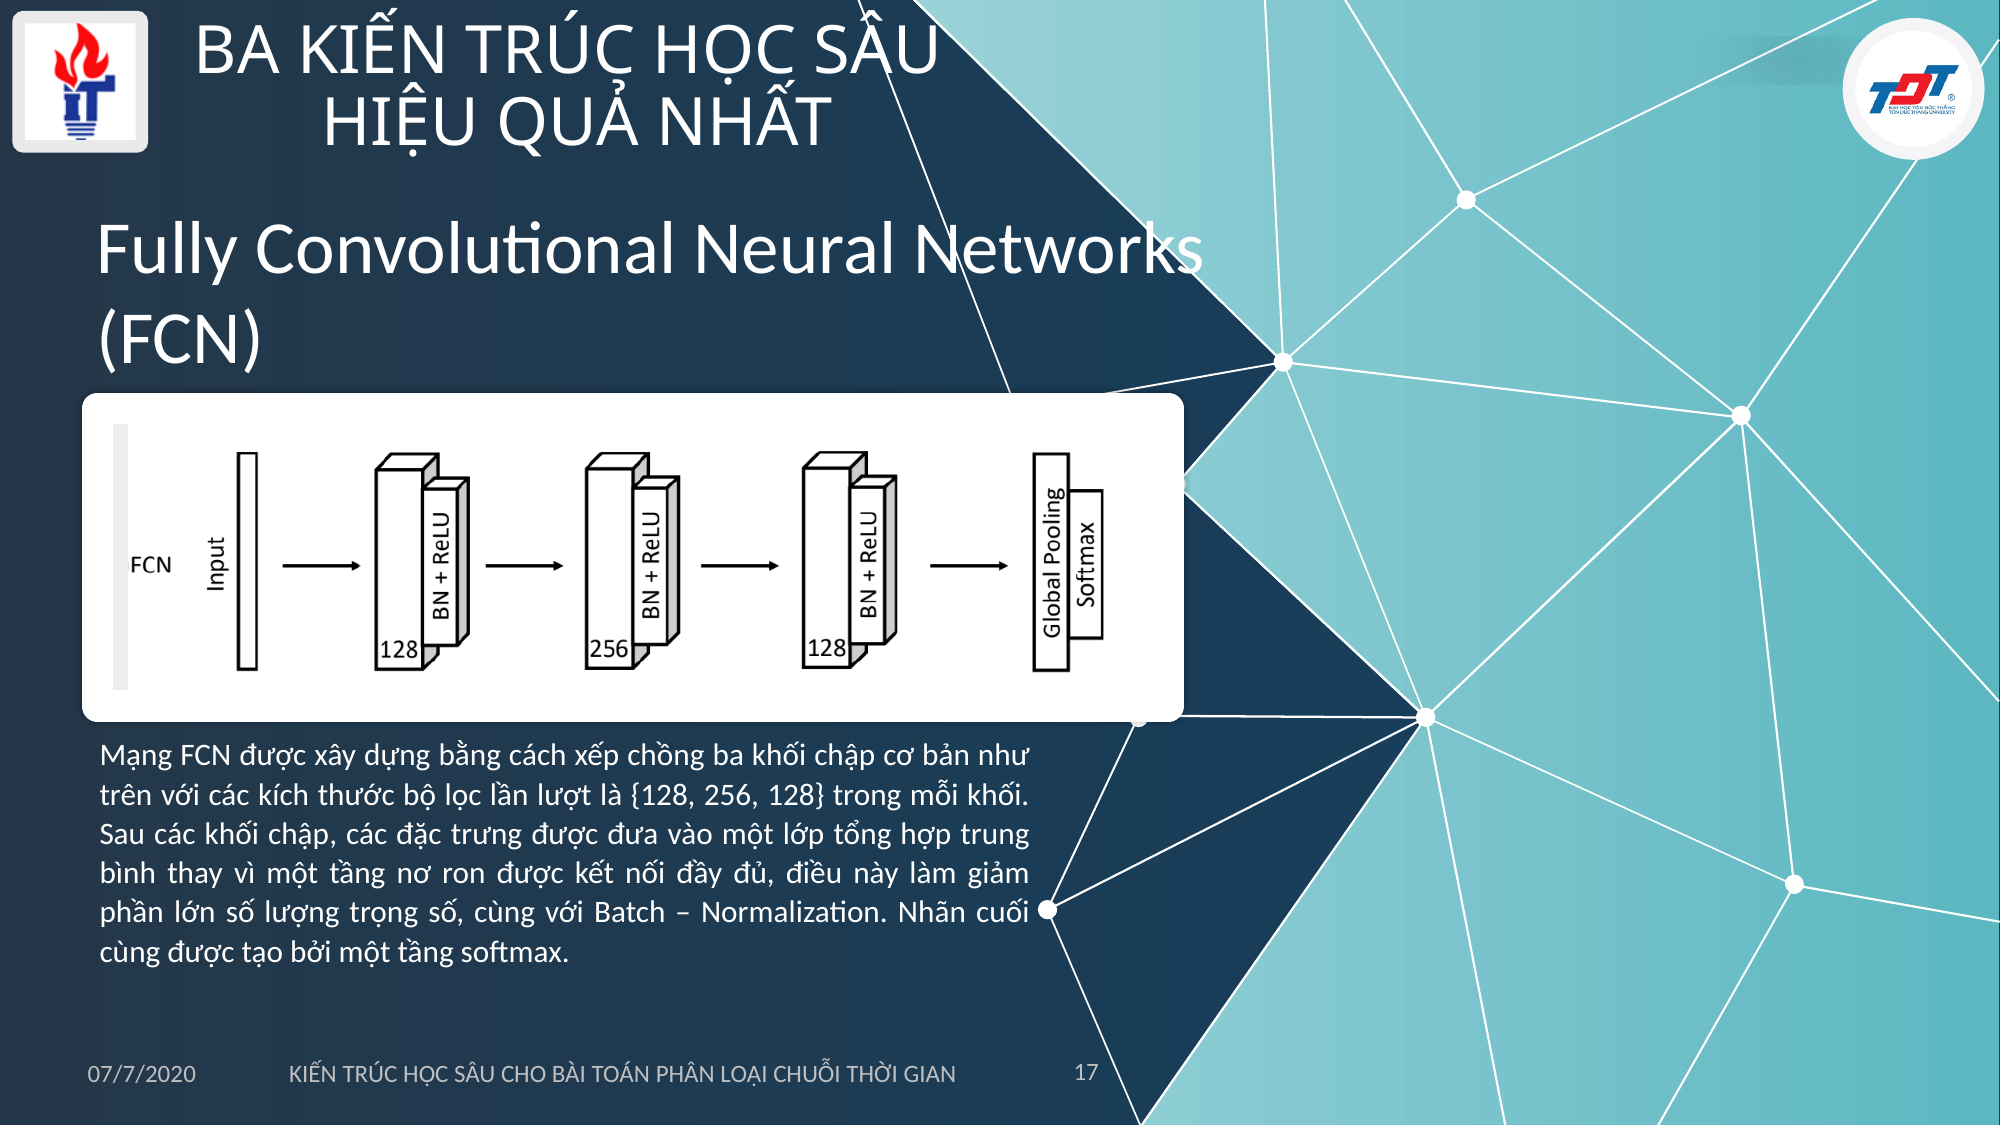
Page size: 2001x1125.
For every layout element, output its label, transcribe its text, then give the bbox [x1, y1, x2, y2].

footer KIẾN TRÚC HỌC SÂU CHO BÀI TOÁN PHÂN LOẠI CHUỖI THỜI GIAN [249, 1042, 998, 1103]
title BA KIẾN TRÚC HỌC SÂU HIỆU QUẢ NHẤT [156, 16, 998, 161]
picture [18, 16, 143, 147]
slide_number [72, 1042, 249, 1103]
slide_number 17 [1043, 1040, 1115, 1101]
picture [112, 423, 1153, 691]
text_box Fully Convolutional Neural Networks (FCN) [81, 191, 1279, 386]
picture [1848, 23, 1979, 154]
text_box Mạng FCN được xây dựng bằng cách xếp chồng ba khối chập cơ bản như trên với các kích thước bộ lọc lần lượt là {128, 256, 128} trong mỗi khối. Sau các khối chập, các đặc trưng được đưa vào một lớp tổng hợp trung bình thay vì một tầng nơ ron được kết nối đầy đủ, điều này làm giảm phần lớn số lượng trọng số, cùng với Batch – Normalization. Nhãn cuối cùng được tạo bởi một tầng softmax. [84, 725, 1047, 983]
